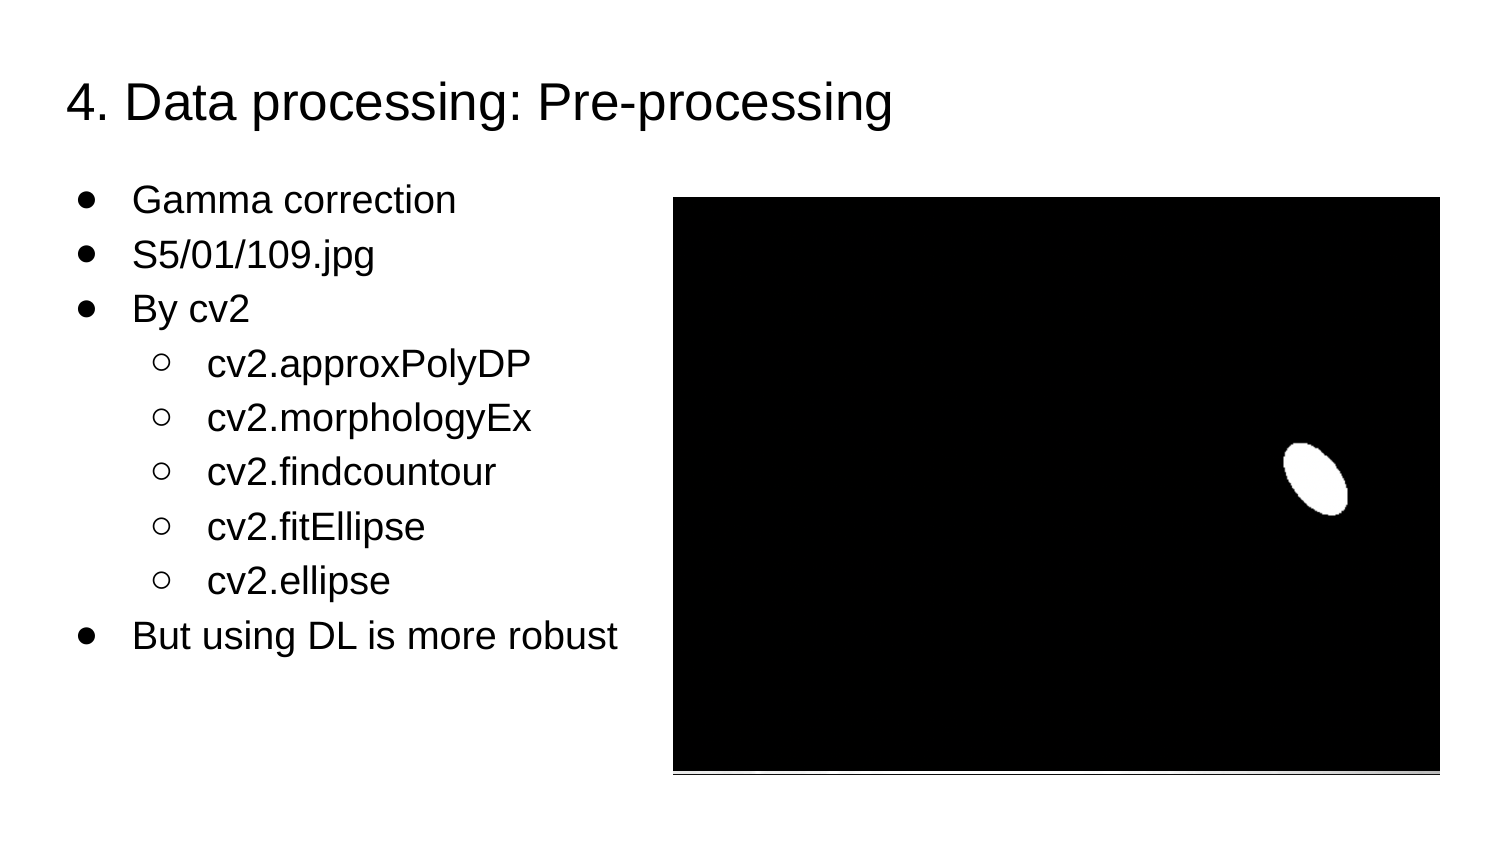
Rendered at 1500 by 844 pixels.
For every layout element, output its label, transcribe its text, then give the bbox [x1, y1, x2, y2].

picture [673, 197, 1440, 776]
title 4. Data processing: Pre-processing [51, 52, 1449, 147]
list Gamma correction S5/01/109.jpg By cv2 cv2.approxPolyDP cv2.morphologyEx cv2.findcountour cv2.fitEllipse cv2.ellipse But using DL is more robust [41, 152, 645, 740]
